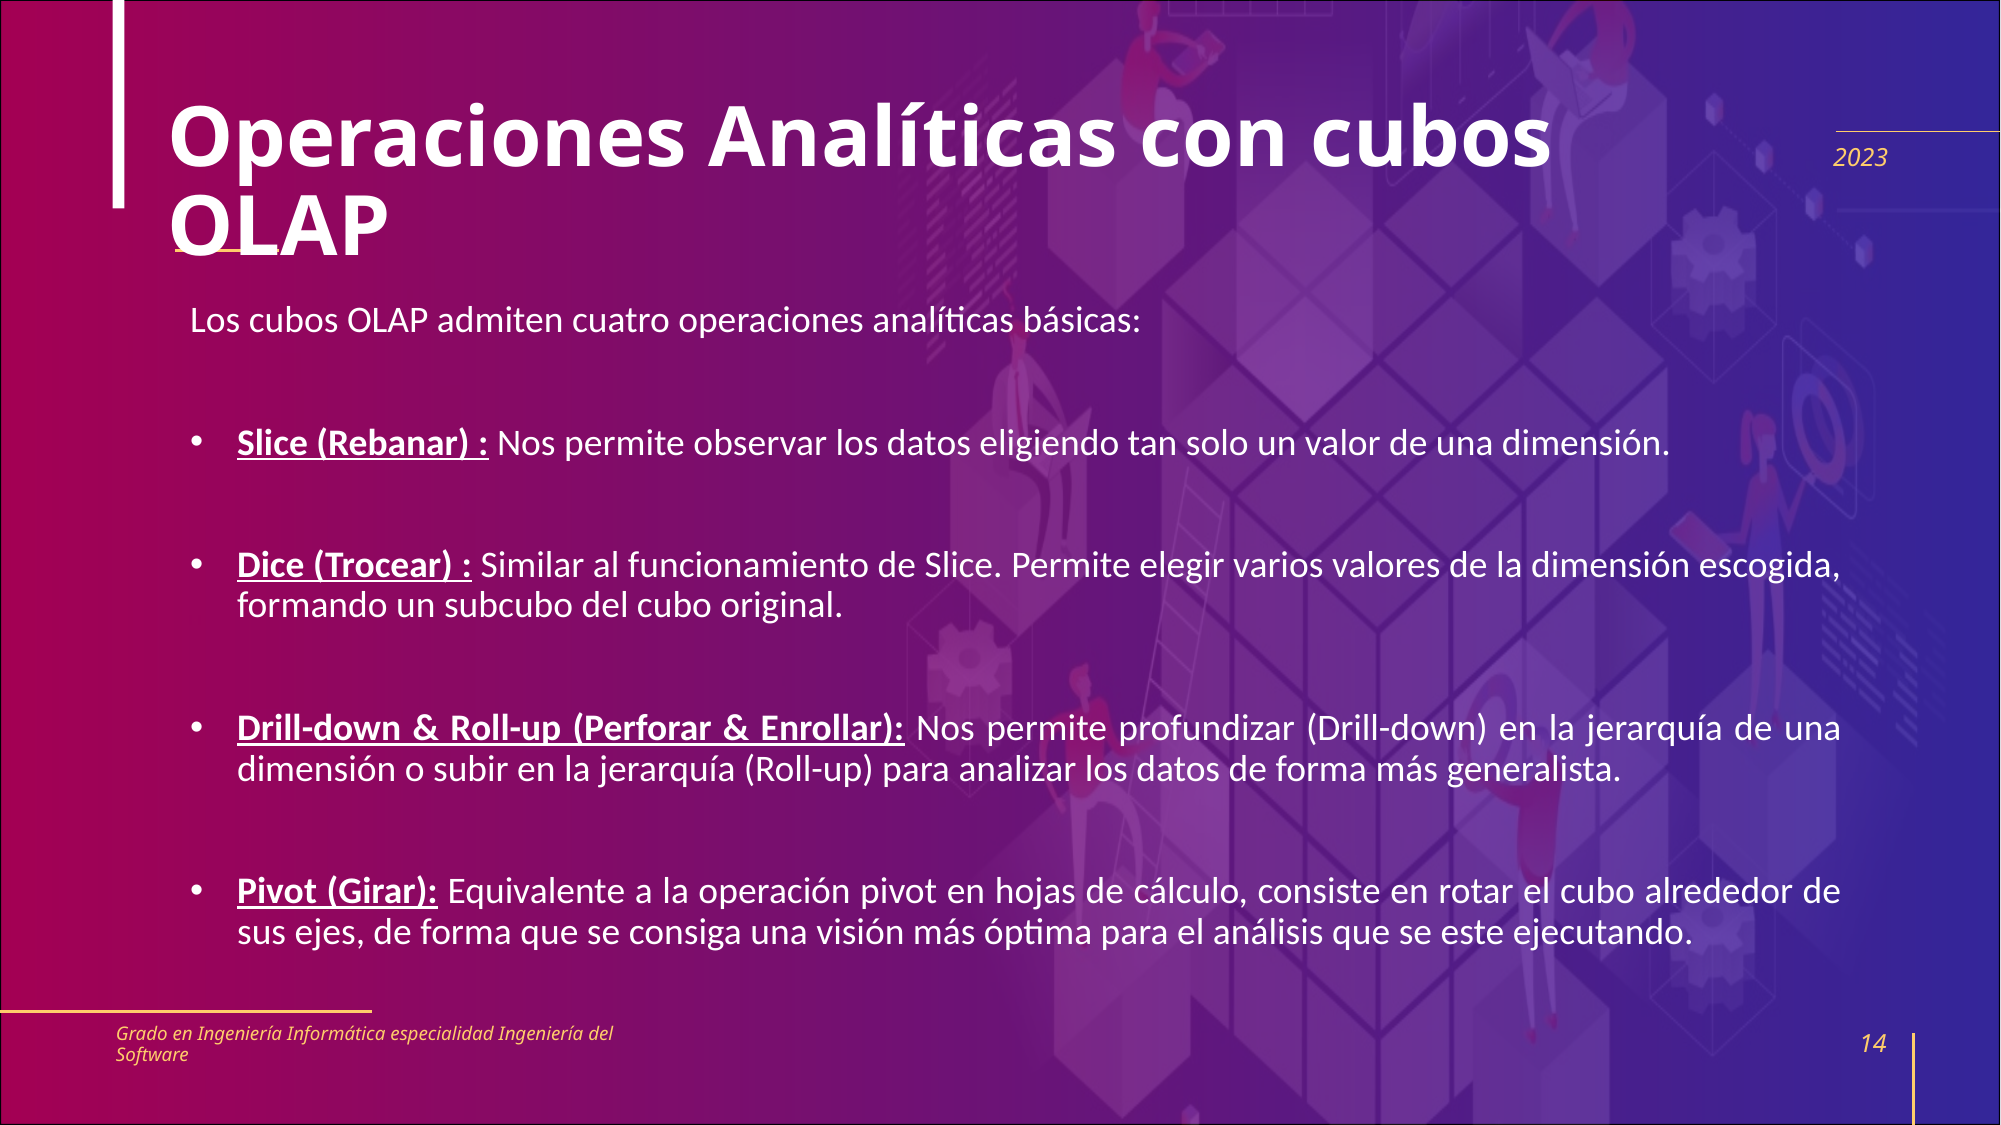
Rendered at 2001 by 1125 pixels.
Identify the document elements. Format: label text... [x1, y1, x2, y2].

slide_number 14 [1451, 1015, 1902, 1075]
list 2023 [1818, 137, 1919, 192]
list Los cubos OLAP admiten cuatro operaciones analíticas básicas: Slice (Rebanar) : Nos permite observar los datos eligiendo tan solo un valor de una dimensión. Dice (Trocear) : Similar al funcionamiento de Slice. Permite elegir varios valores de la dimensión escogida, formando un subcubo del cubo original. Drill-down & Roll-up (Perforar & Enrollar): Nos permite profundizar (Drill-down) en la jerarquía de una dimensión o subir en la jerarquía (Roll-up) para analizar los datos de forma más generalista. Pivot (Girar): Equivalente a la operación pivot en hojas de cálculo, consiste en rotar el cubo alrededor de sus ejes, de forma que se consiga una visión más óptima para el análisis que se este ejecutando. [175, 292, 1858, 985]
footer Grado en Ingeniería Informática especialidad Ingeniería del Software [100, 1015, 636, 1075]
title Operaciones Analíticas con cubos OLAP [152, 75, 1789, 293]
